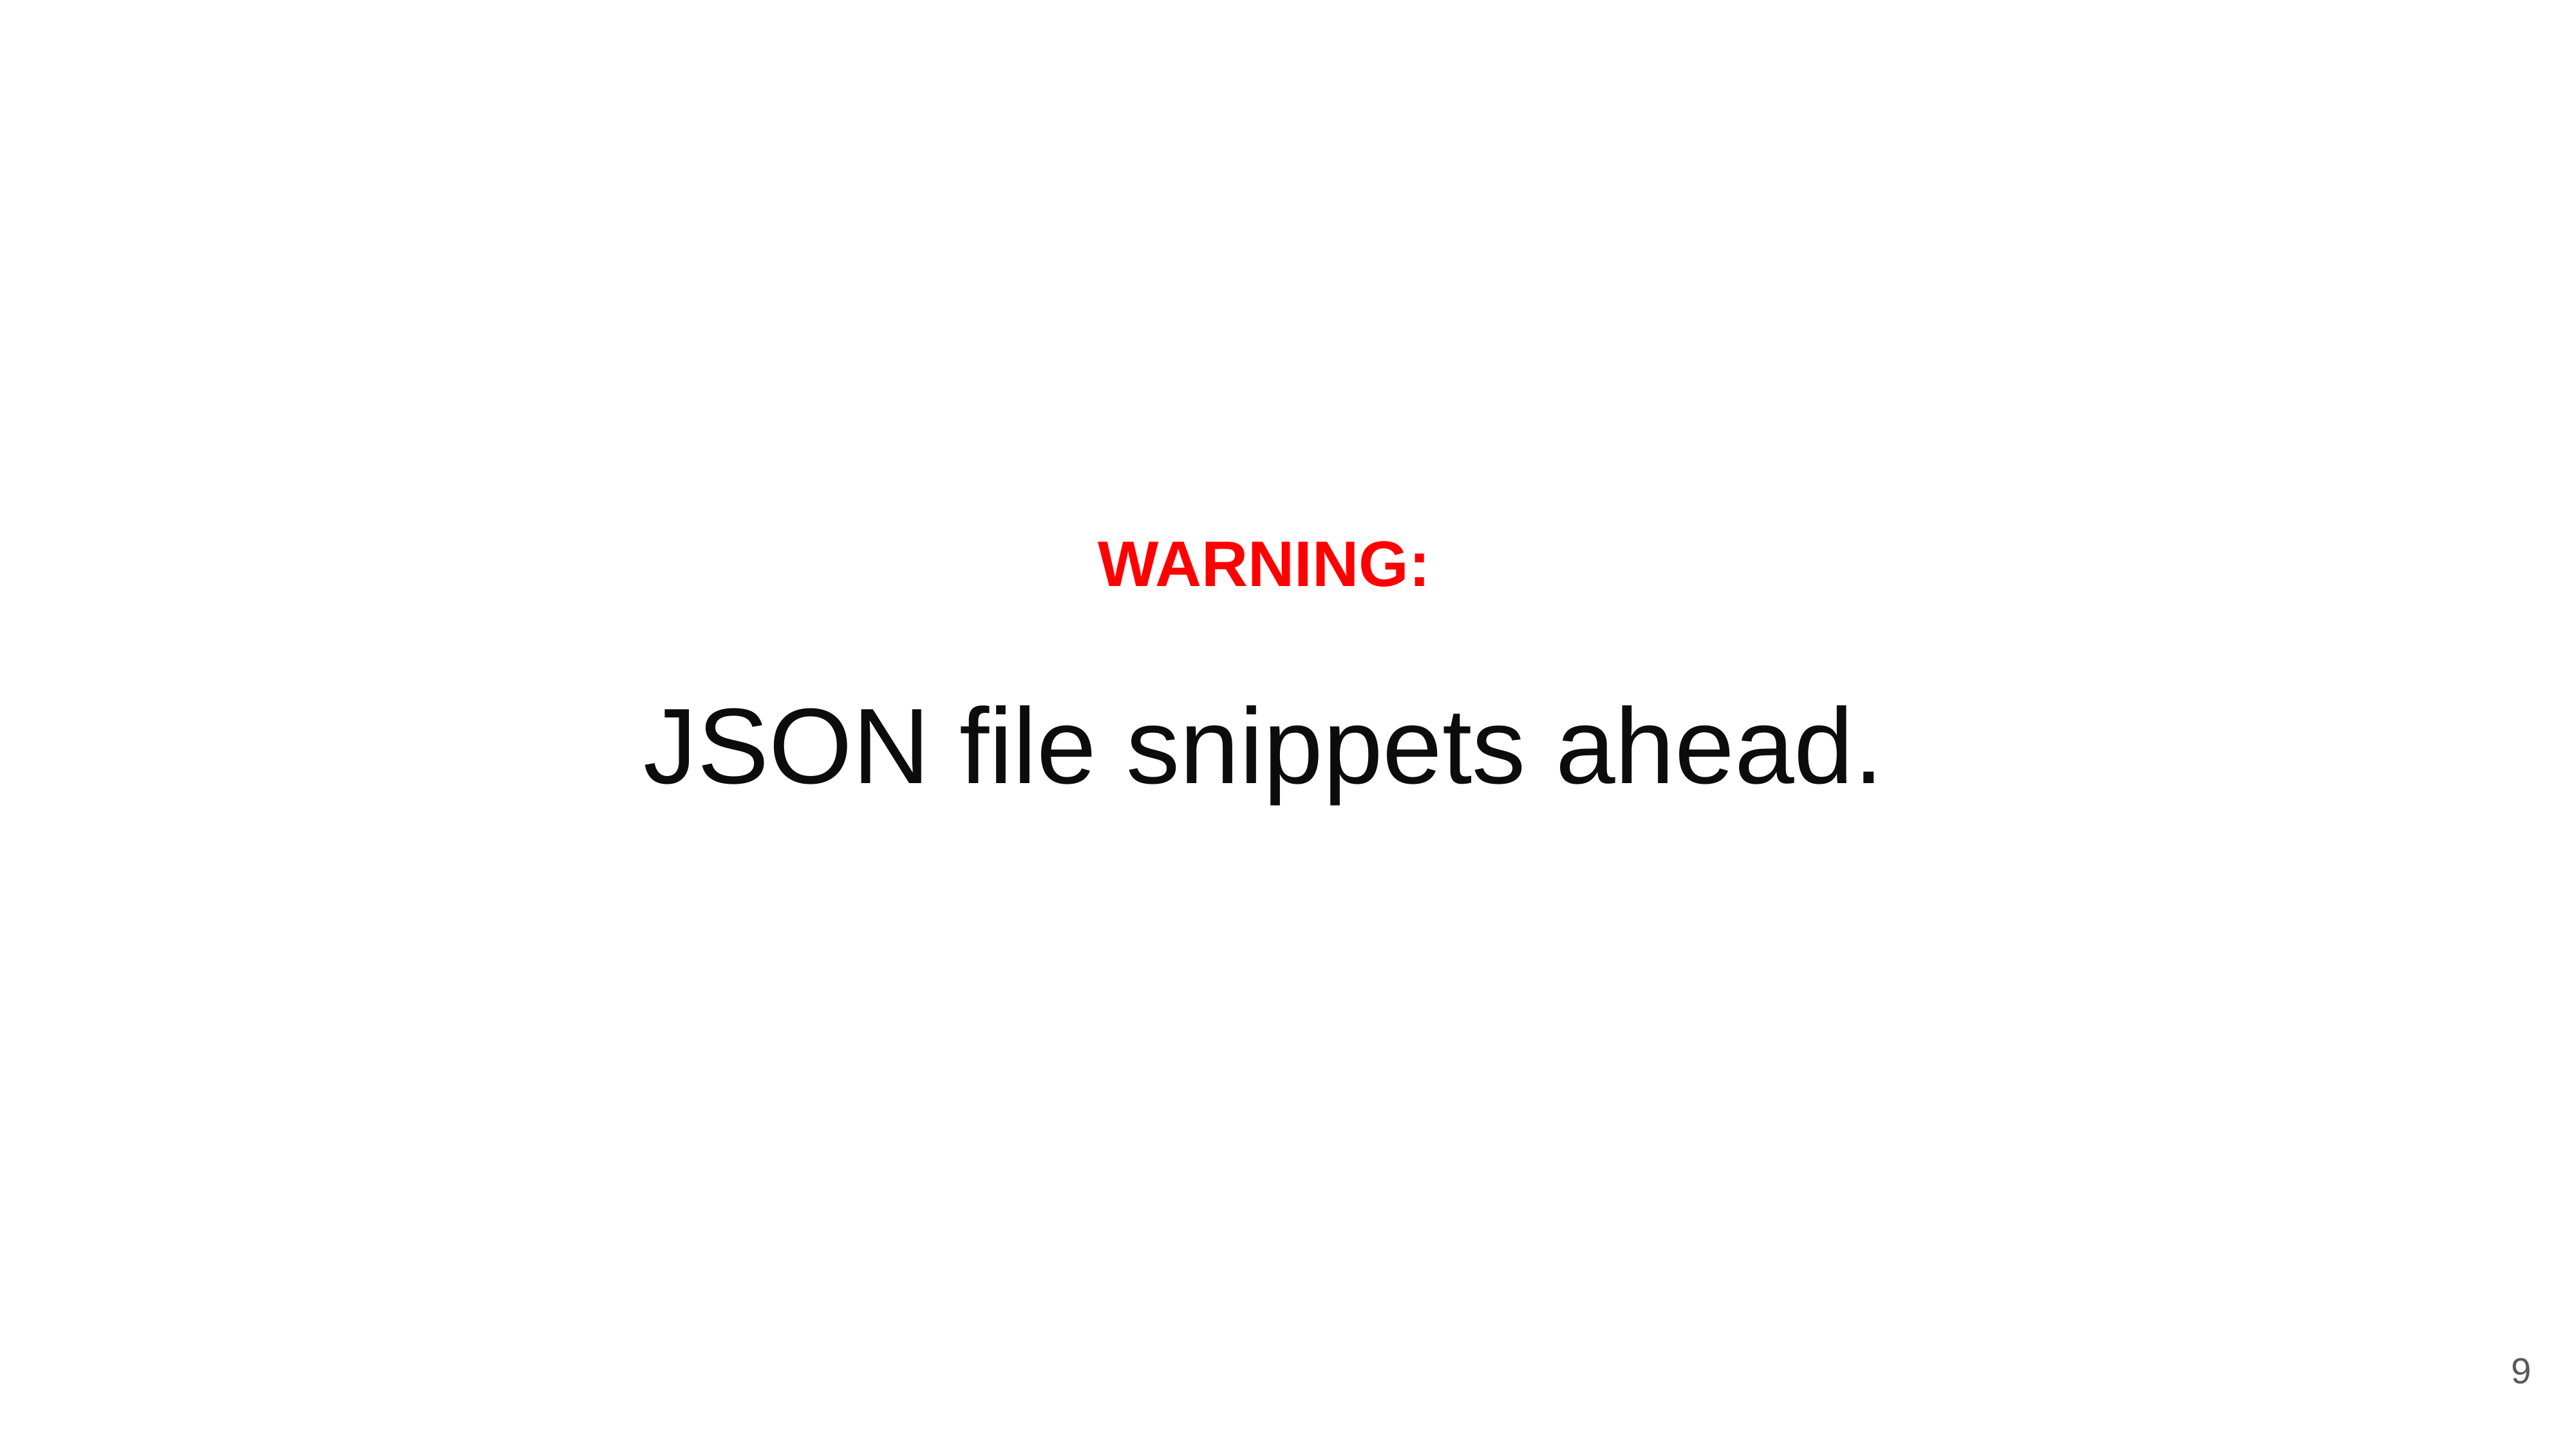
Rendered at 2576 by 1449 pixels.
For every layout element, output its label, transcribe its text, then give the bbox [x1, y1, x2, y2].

slide_number 9 [2386, 1313, 2541, 1425]
text_box WARNING: JSON file snippets ahead. [371, 516, 2157, 810]
